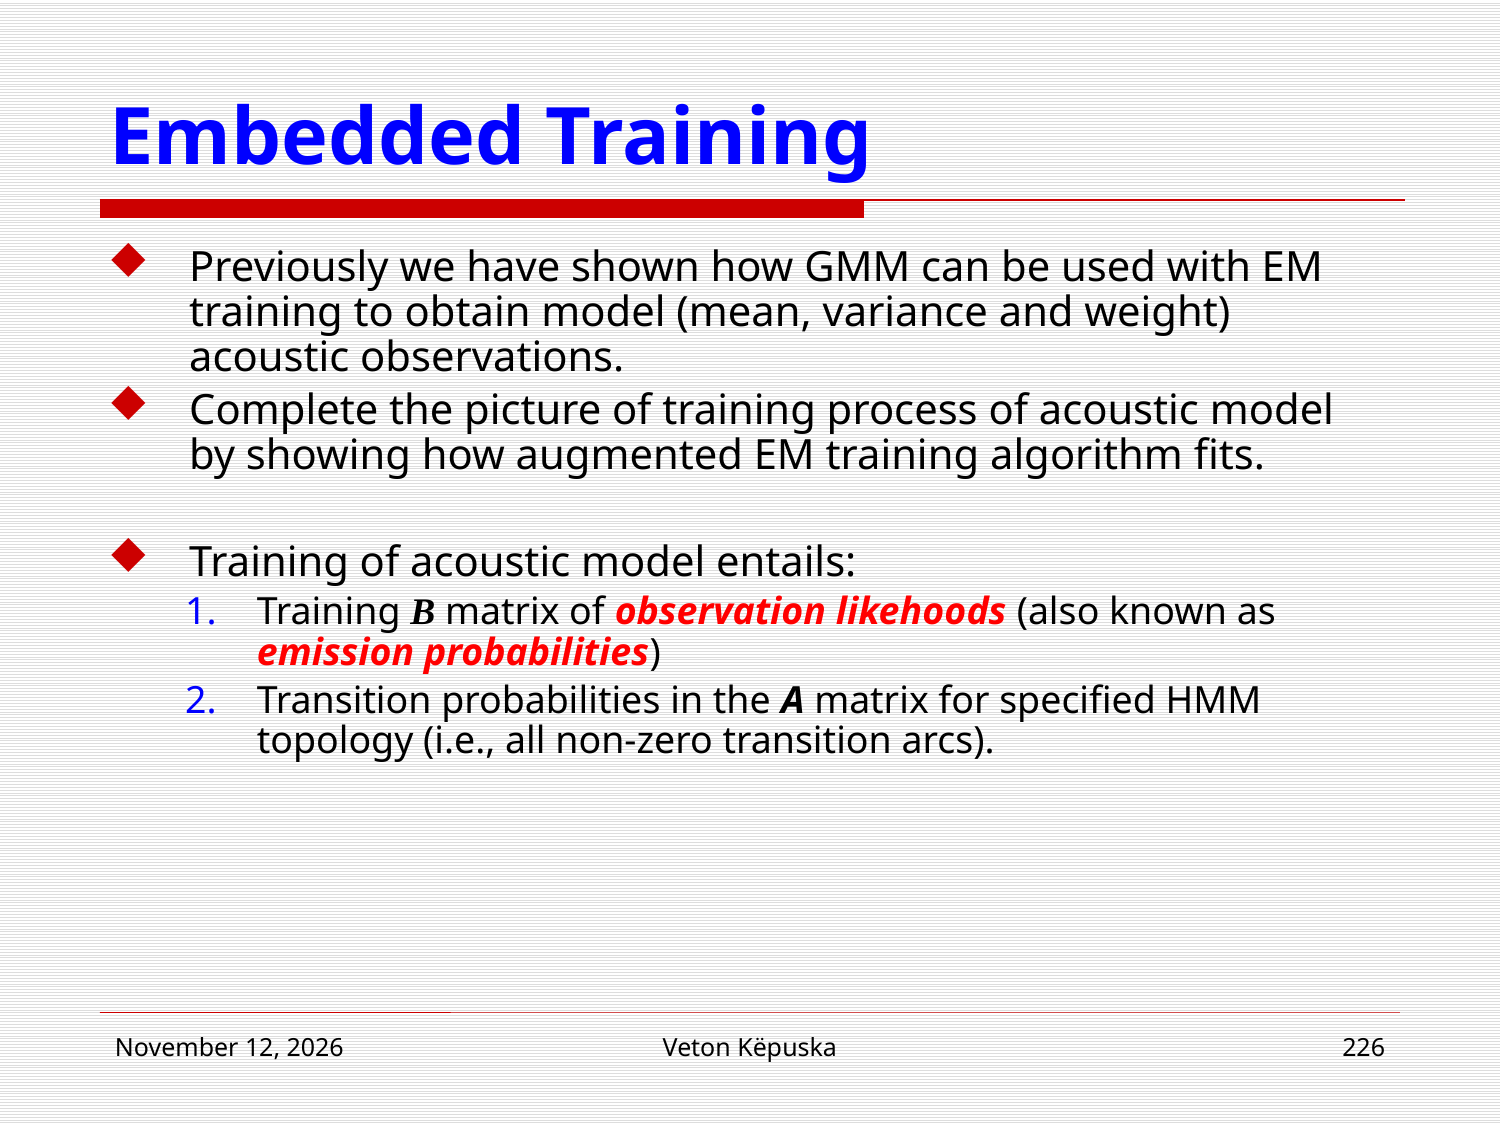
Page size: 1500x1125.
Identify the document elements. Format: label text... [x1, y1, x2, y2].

slide_number 226 [1074, 1024, 1401, 1103]
title Embedded Training [93, 49, 1407, 188]
list Previously we have shown how GMM can be used with EM training to obtain model (mean, variance and weight) acoustic observations. Complete the picture of training process of acoustic model by showing how augmented EM training algorithm fits. Training of acoustic model entails: Training B matrix of observation likehoods (also known as emission probabilities) Transition probabilities in the A matrix for specified HMM topology (i.e., all non-zero transition arcs). [92, 237, 1406, 988]
footer Veton Këpuska [512, 1024, 988, 1103]
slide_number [99, 1024, 426, 1103]
